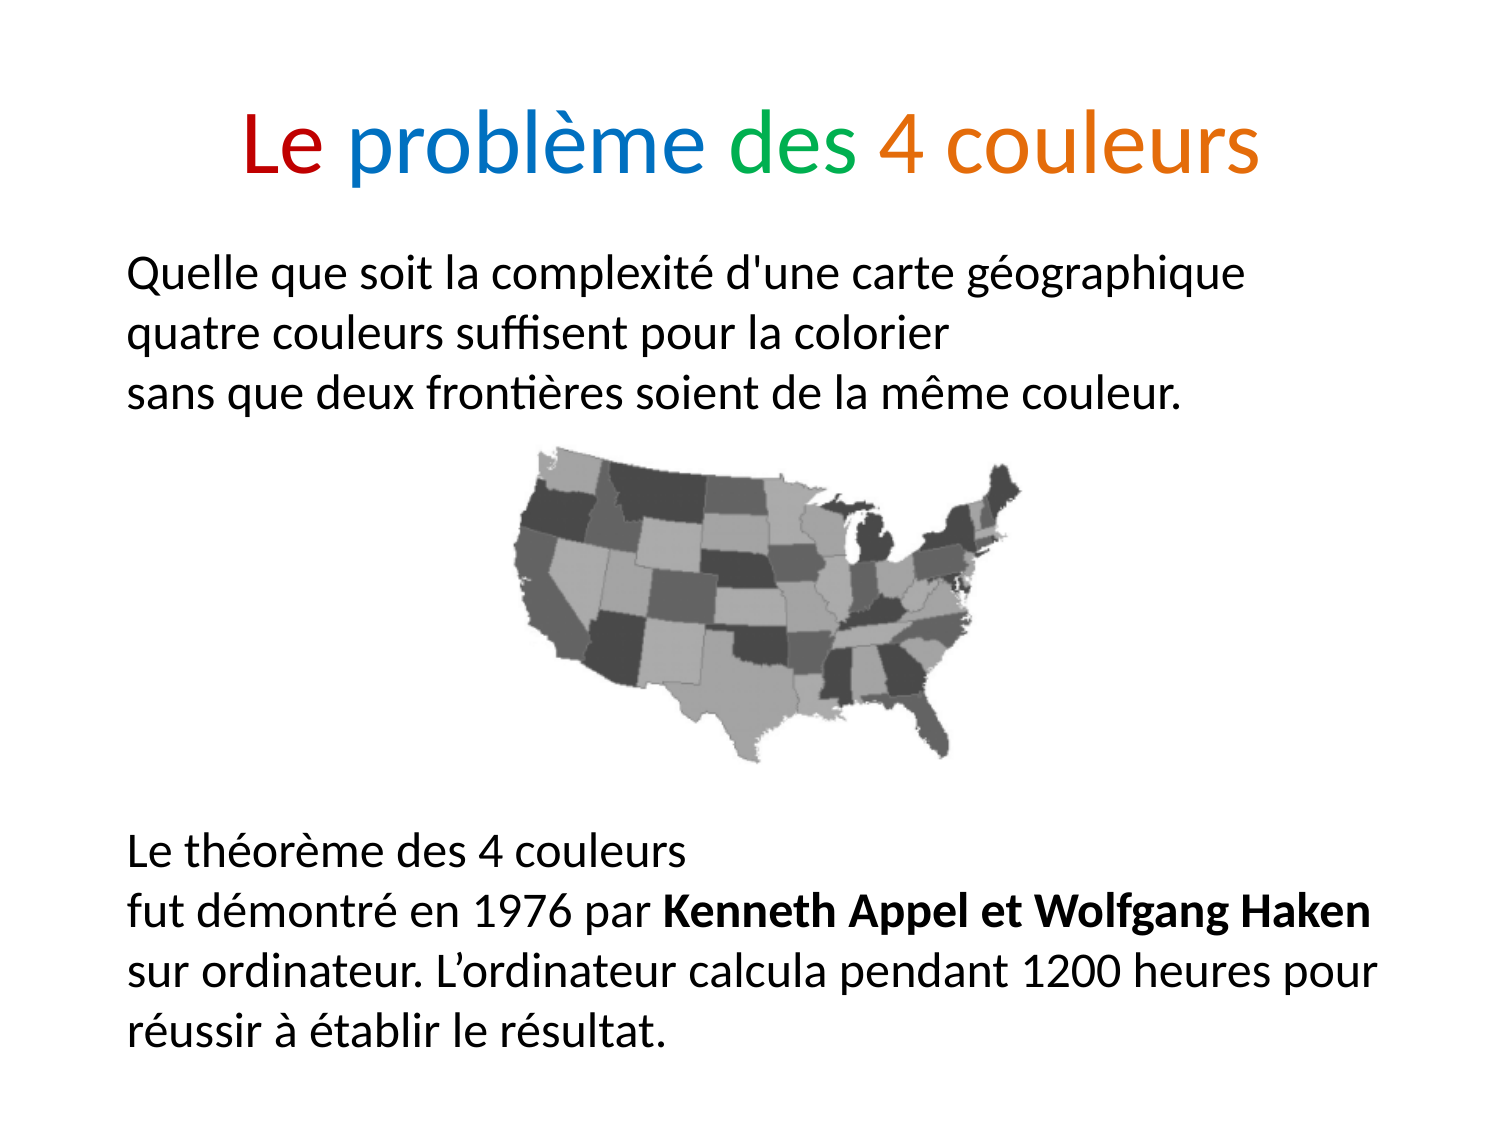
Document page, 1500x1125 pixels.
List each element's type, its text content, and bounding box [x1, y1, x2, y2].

text_box Quelle que soit la complexité d'une carte géographique quatre couleurs suffisent pour la colorier sans que deux frontières soient de la même couleur. [111, 231, 1293, 427]
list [460, 424, 1052, 800]
text_box Le théorème des 4 couleurs fut démontré en 1976 par Kenneth Appel et Wolfgang Haken sur ordinateur. L’ordinateur calcula pendant 1200 heures pour réussir à établir le résultat. [112, 810, 1400, 1066]
title Le problème des 4 couleurs [76, 42, 1427, 231]
